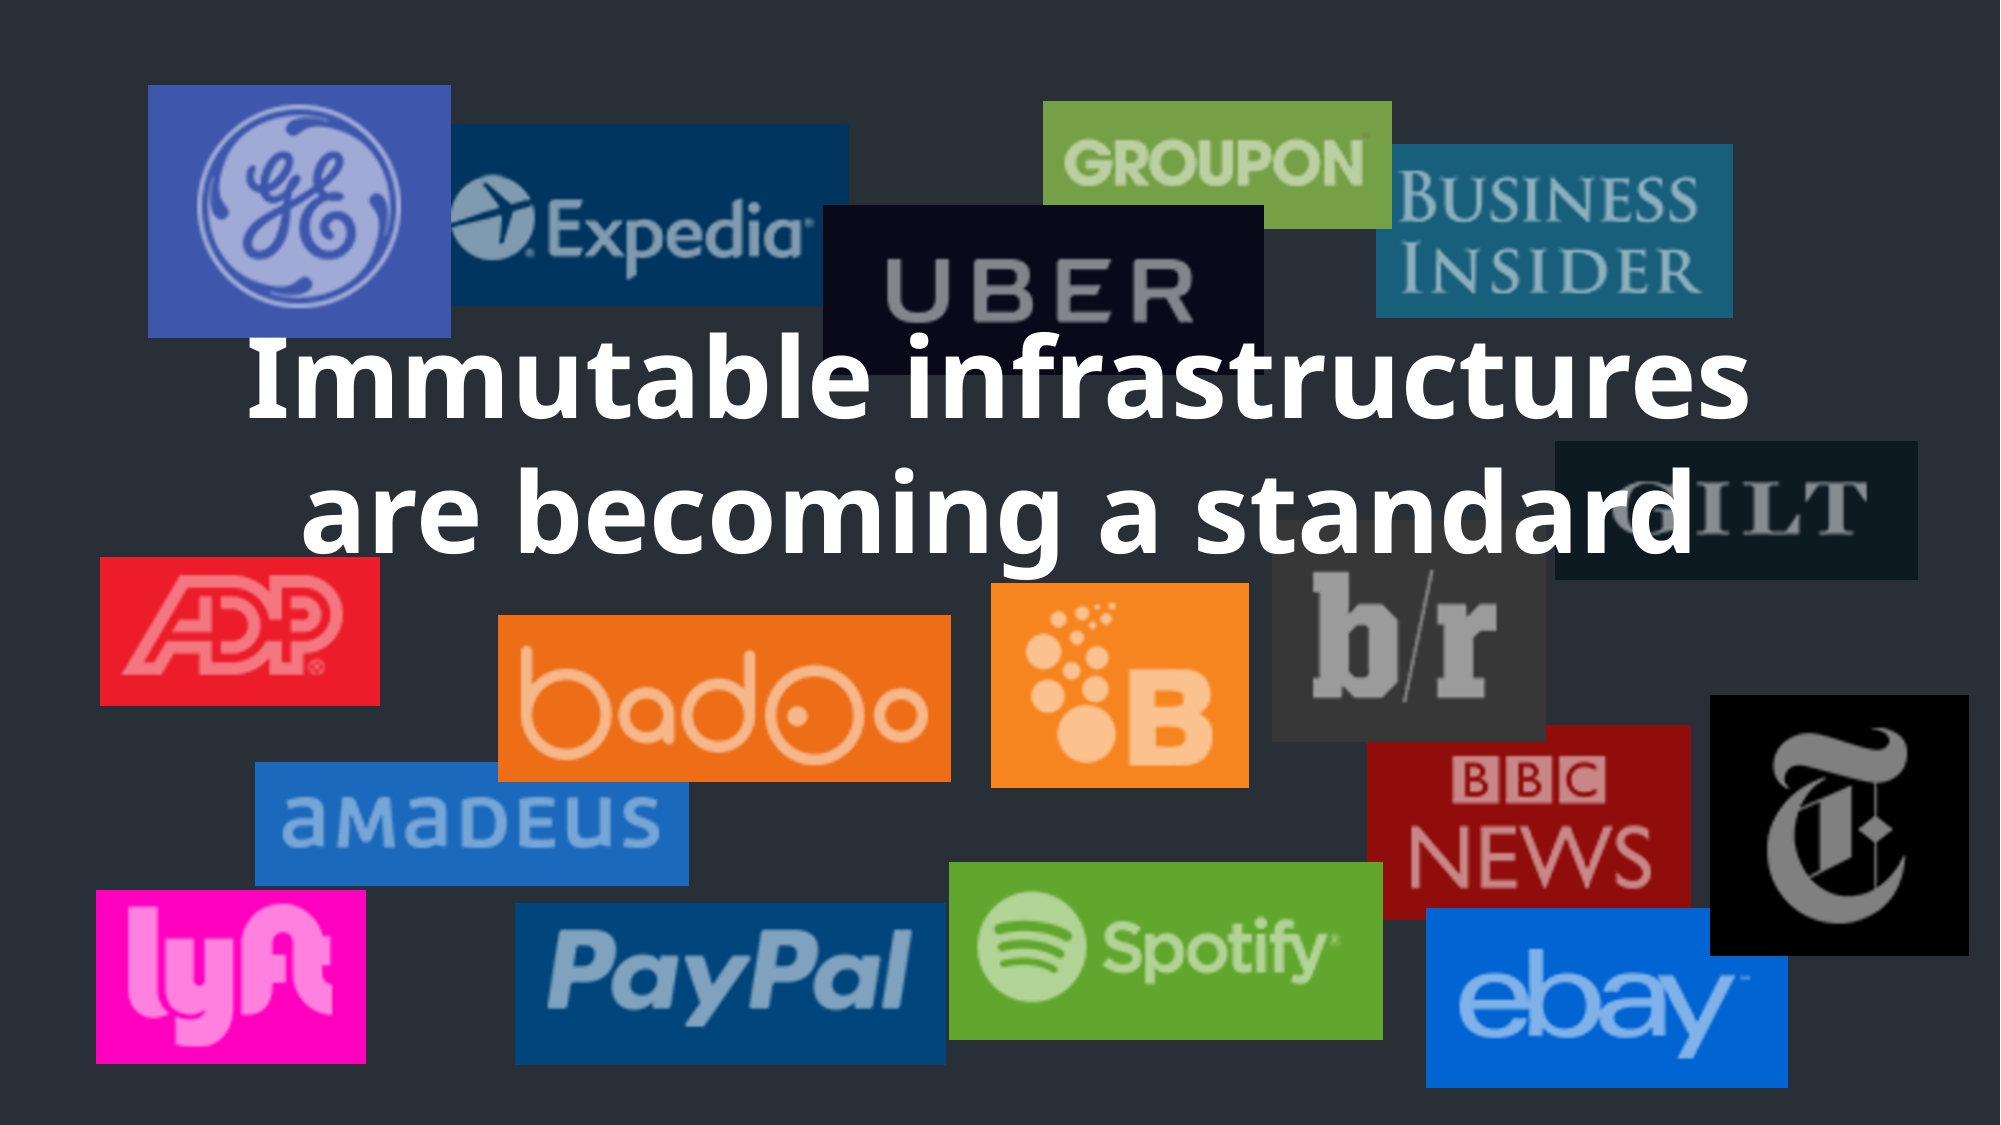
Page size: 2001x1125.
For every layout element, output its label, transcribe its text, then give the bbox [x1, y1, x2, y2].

picture [96, 890, 366, 1064]
picture [991, 583, 1249, 788]
picture [949, 521, 1969, 1088]
list Immutable infrastructures are becoming a standard [137, 298, 1863, 603]
picture [1555, 441, 1918, 580]
picture [148, 85, 1733, 375]
picture [255, 615, 951, 886]
picture [515, 903, 946, 1065]
picture [100, 557, 380, 706]
